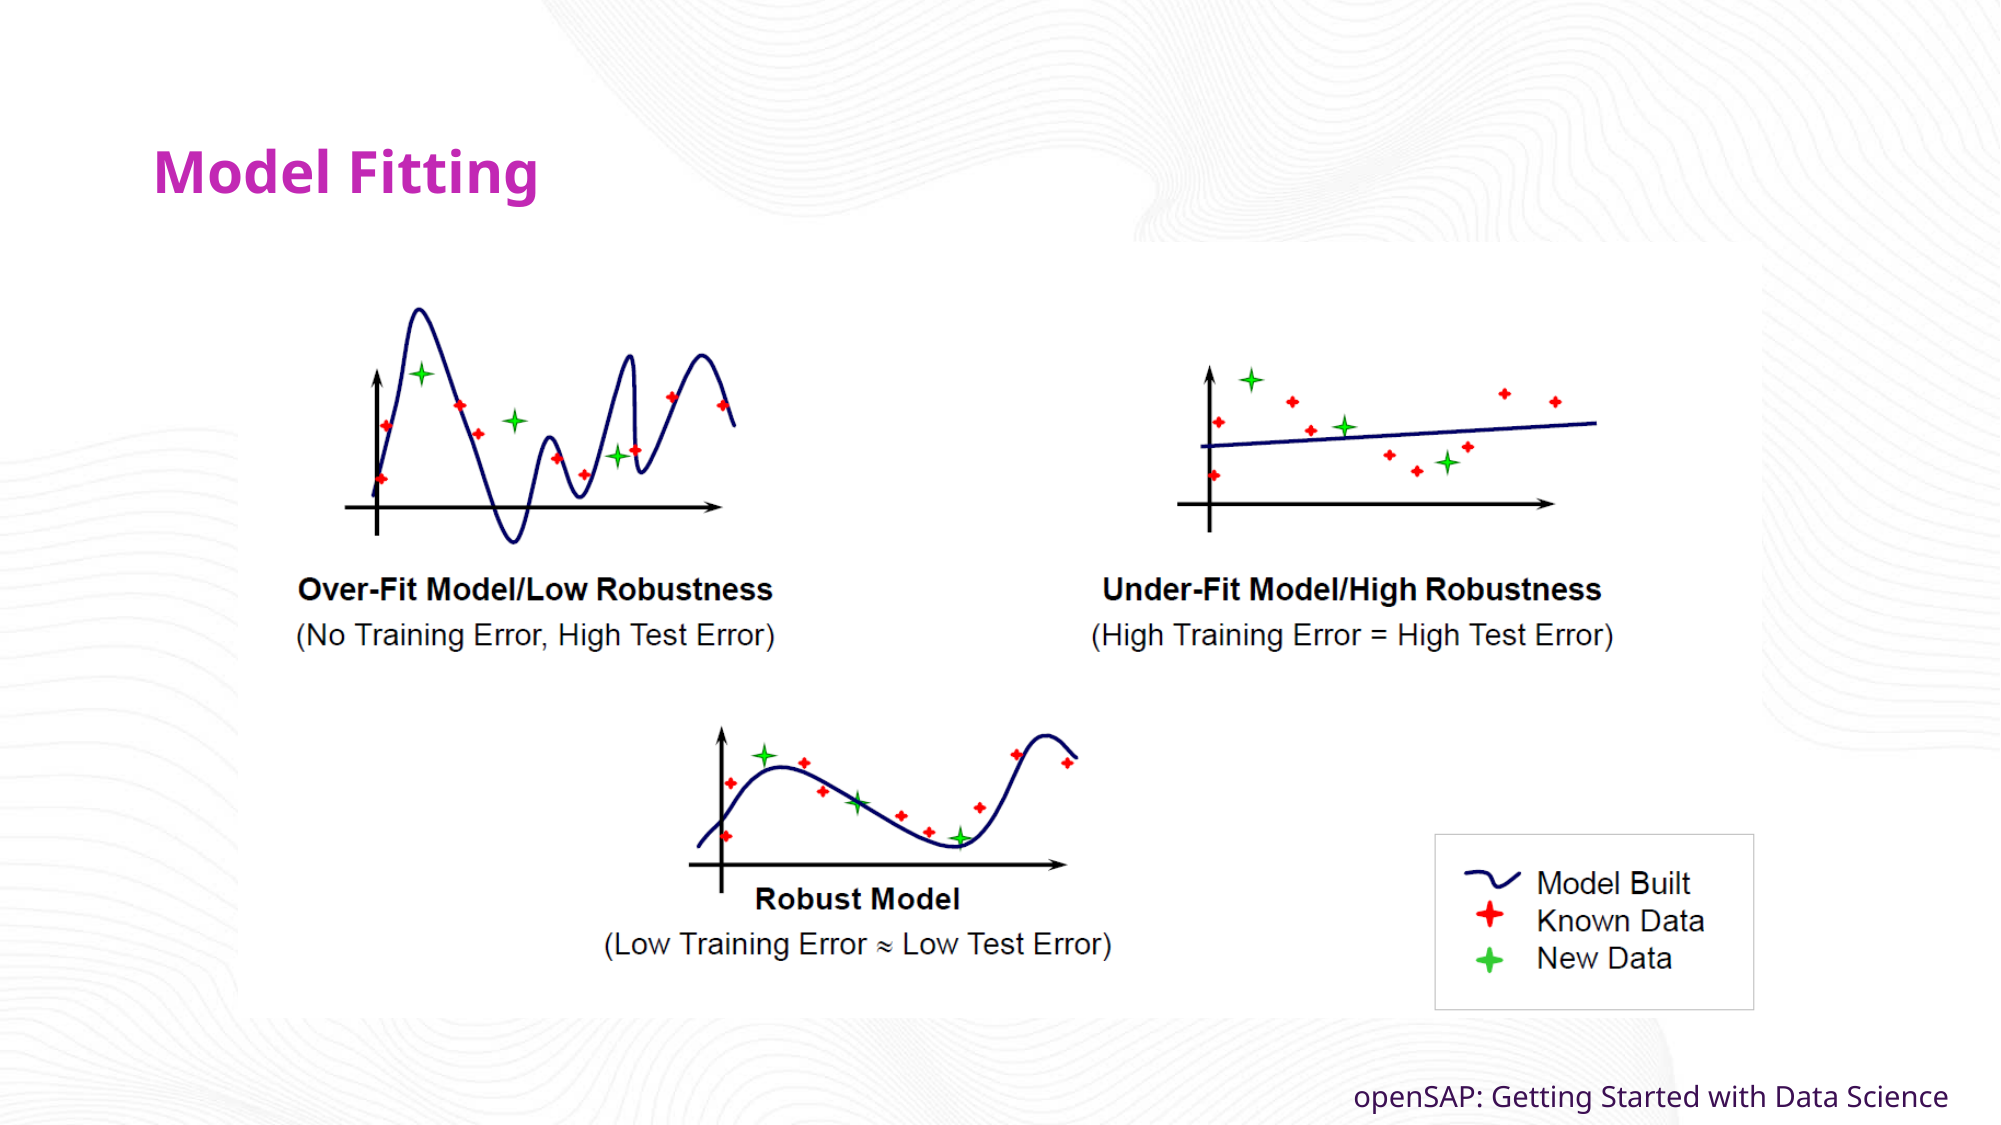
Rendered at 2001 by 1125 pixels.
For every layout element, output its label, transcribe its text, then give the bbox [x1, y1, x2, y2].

title Model Fitting [137, 106, 1863, 243]
picture [0, 0, 2000, 1125]
text_box openSAP: Getting Started with Data Science [1338, 1071, 1965, 1122]
